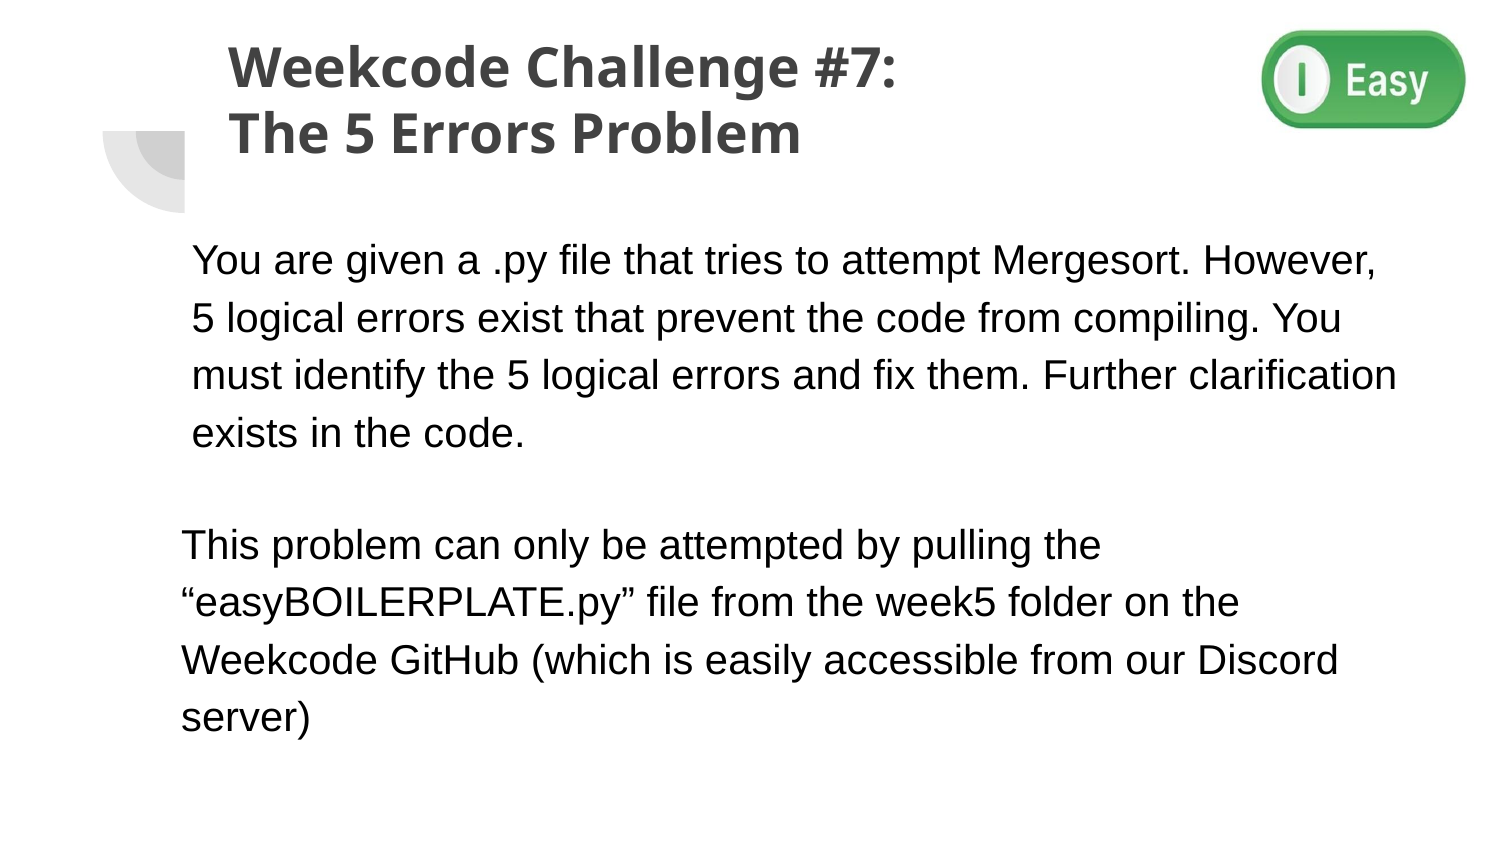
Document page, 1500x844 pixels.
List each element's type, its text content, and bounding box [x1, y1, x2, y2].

title Weekcode Challenge #7: The 5 Errors Problem [213, 16, 1368, 181]
text_box This problem can only be attempted by pulling the “easyBOILERPLATE.py” file from the week5 folder on the Weekcode GitHub (which is easily accessible from our Discord server) [166, 494, 1415, 755]
picture [1230, 18, 1474, 154]
text_box You are given a .py file that tries to attempt Mergesort. However, 5 logical errors exist that prevent the code from compiling. You must identify the 5 logical errors and fix them. Further clarification exists in the code. [176, 210, 1426, 471]
